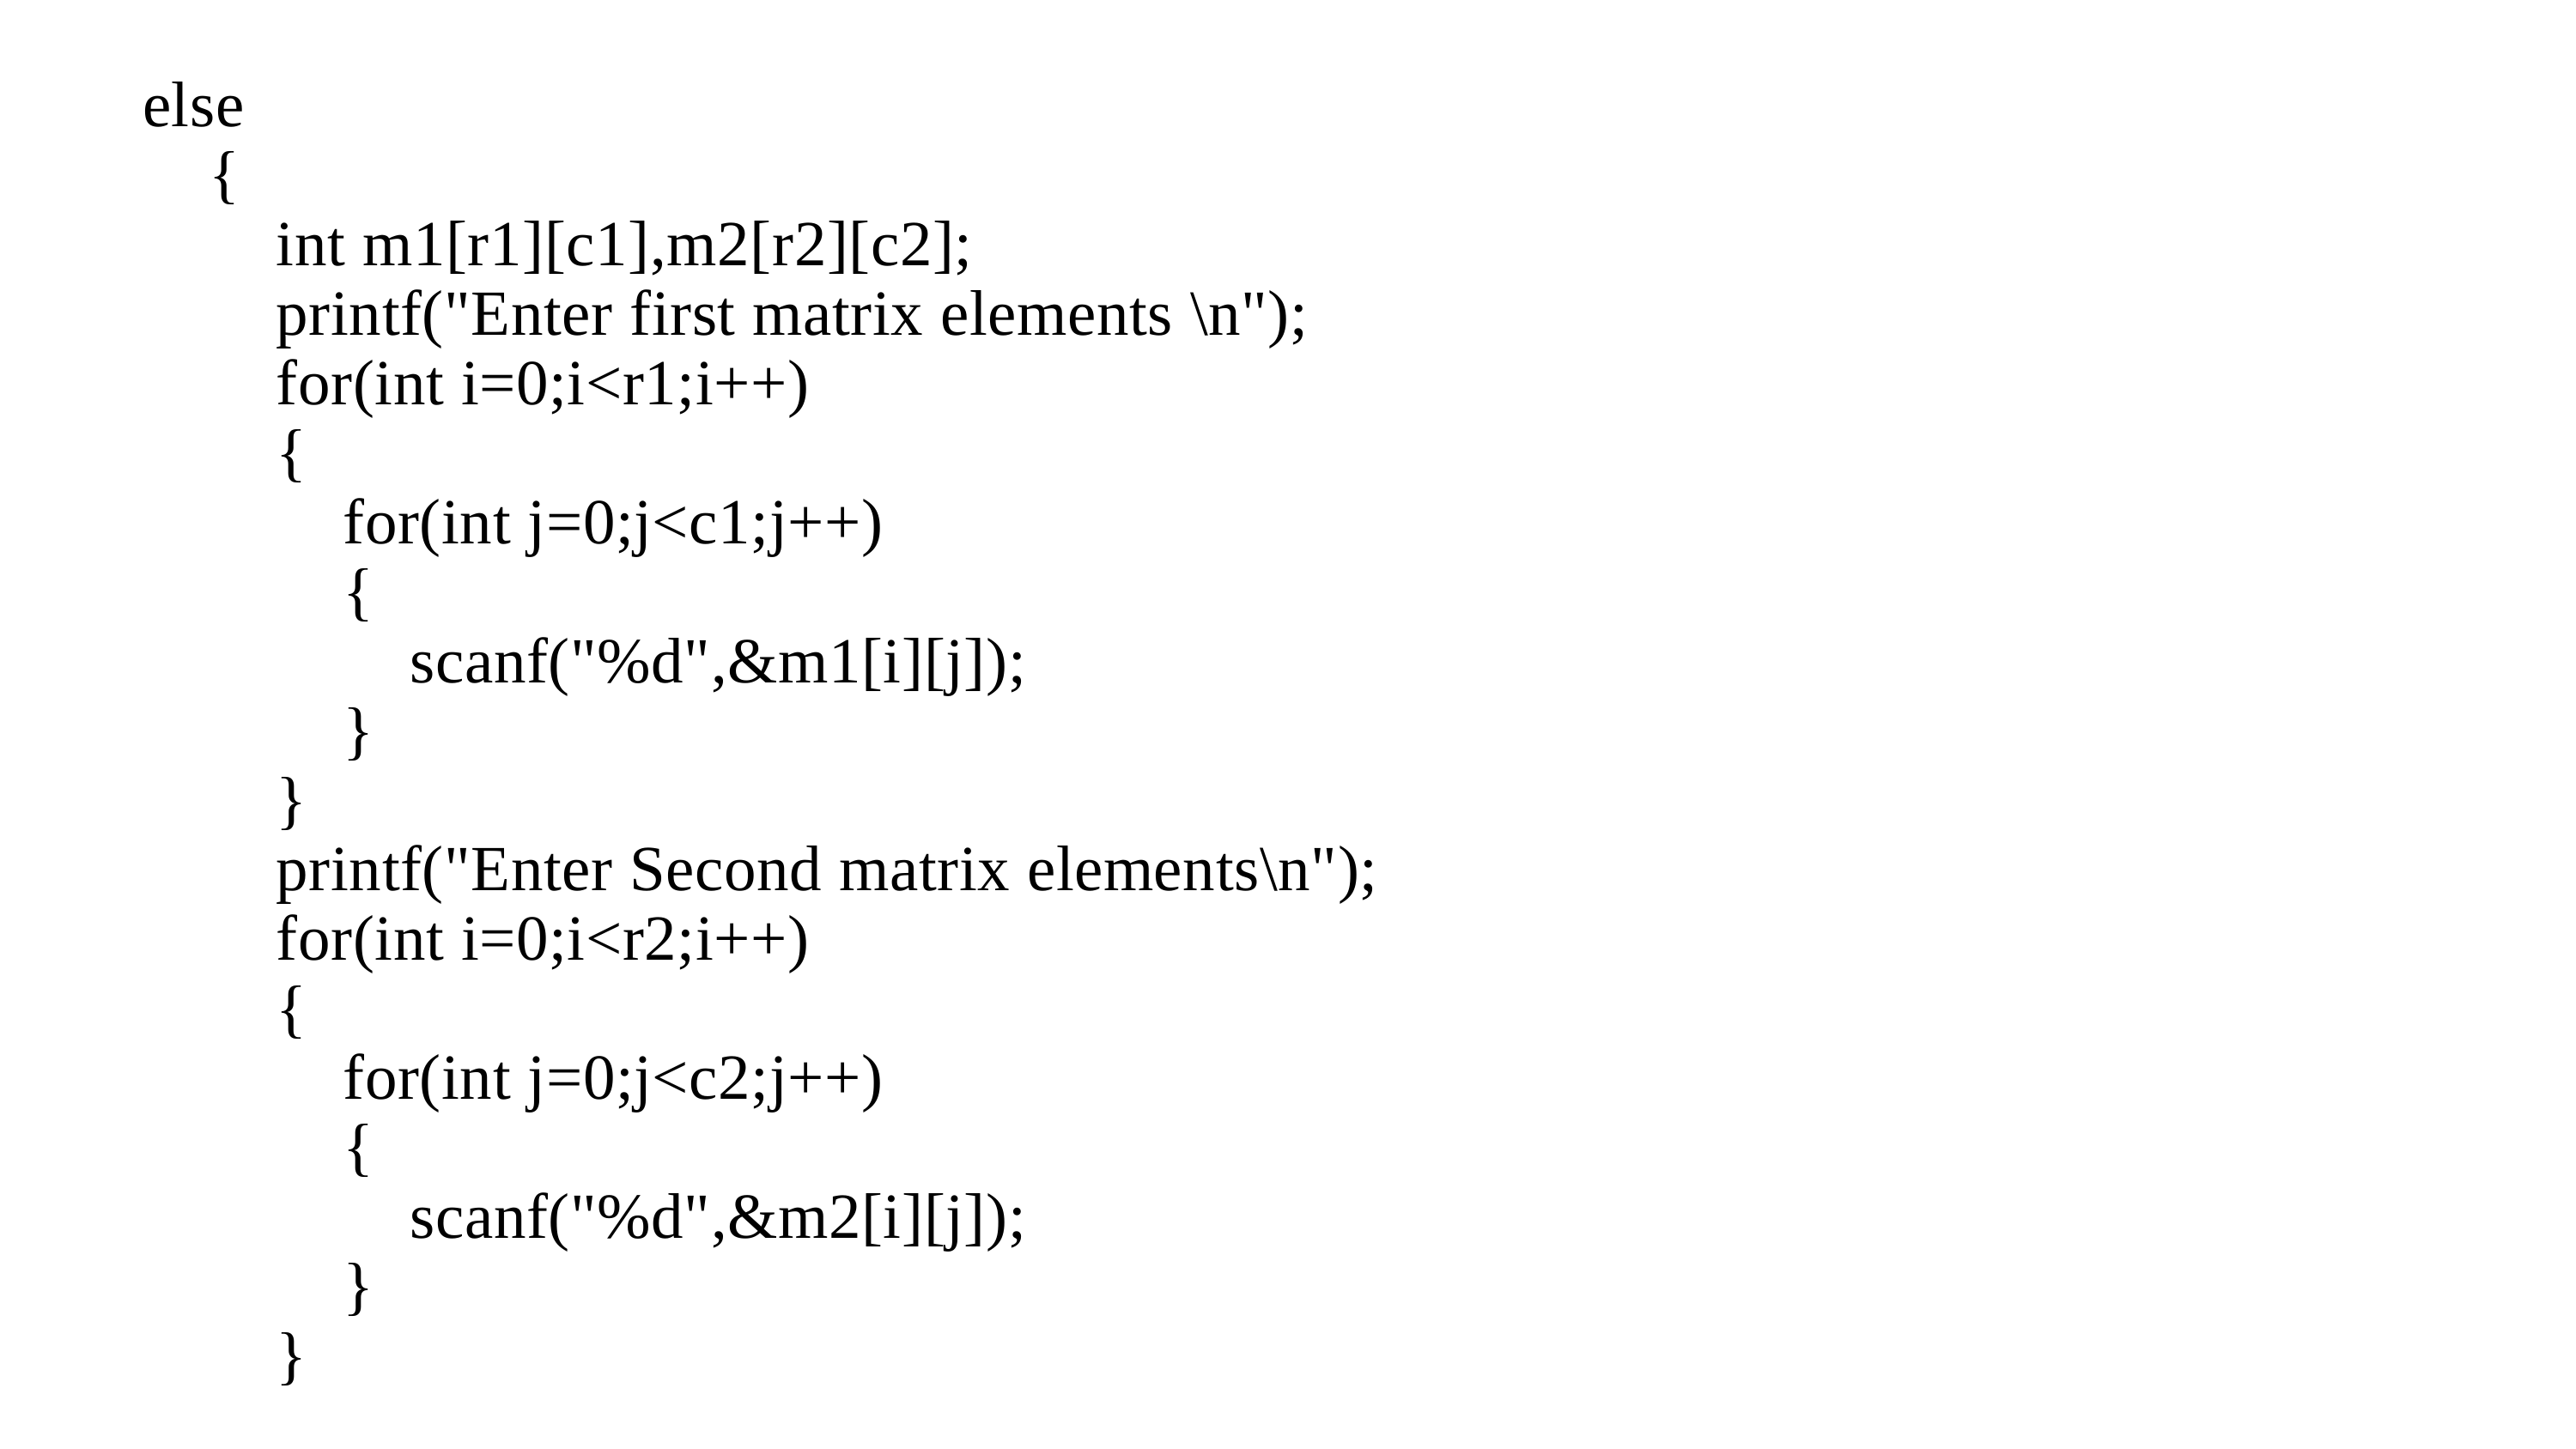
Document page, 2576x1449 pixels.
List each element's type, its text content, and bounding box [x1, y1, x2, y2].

text_box else { int m1[r1][c1],m2[r2][c2]; printf("Enter first matrix elements \n"); for(int i=0;i<r1;i++) { for(int j=0;j<c1;j++) { scanf("%d",&m1[i][j]); } } printf("Enter Second matrix elements\n"); for(int i=0;i<r2;i++) { for(int j=0;j<c2;j++) { scanf("%d",&m2[i][j]); } } [143, 70, 2339, 1449]
